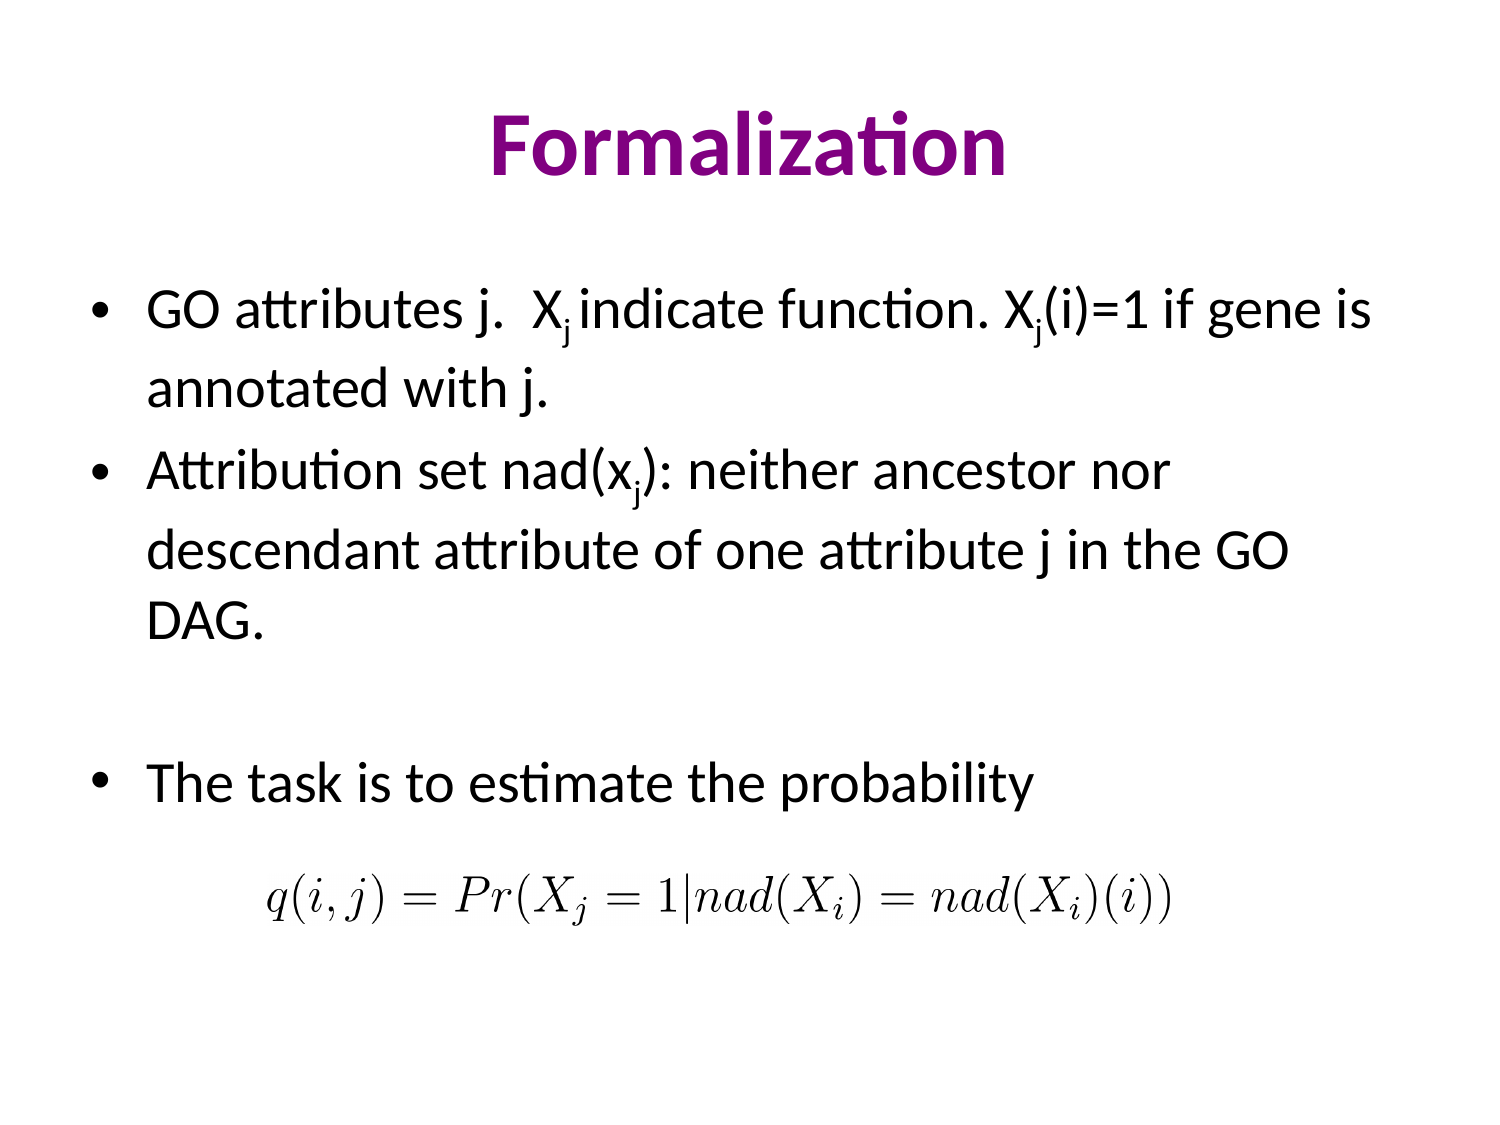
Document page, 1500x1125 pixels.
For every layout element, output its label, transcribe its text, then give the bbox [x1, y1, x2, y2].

title Formalization [75, 45, 1425, 233]
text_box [265, 869, 1172, 929]
list GO attributes j. Xj indicate function. Xj(i)=1 if gene is annotated with j. Attribution set nad(xj): neither ancestor nor descendant attribute of one attribute j in the GO DAG. The task is to estimate the probability [75, 262, 1425, 1005]
